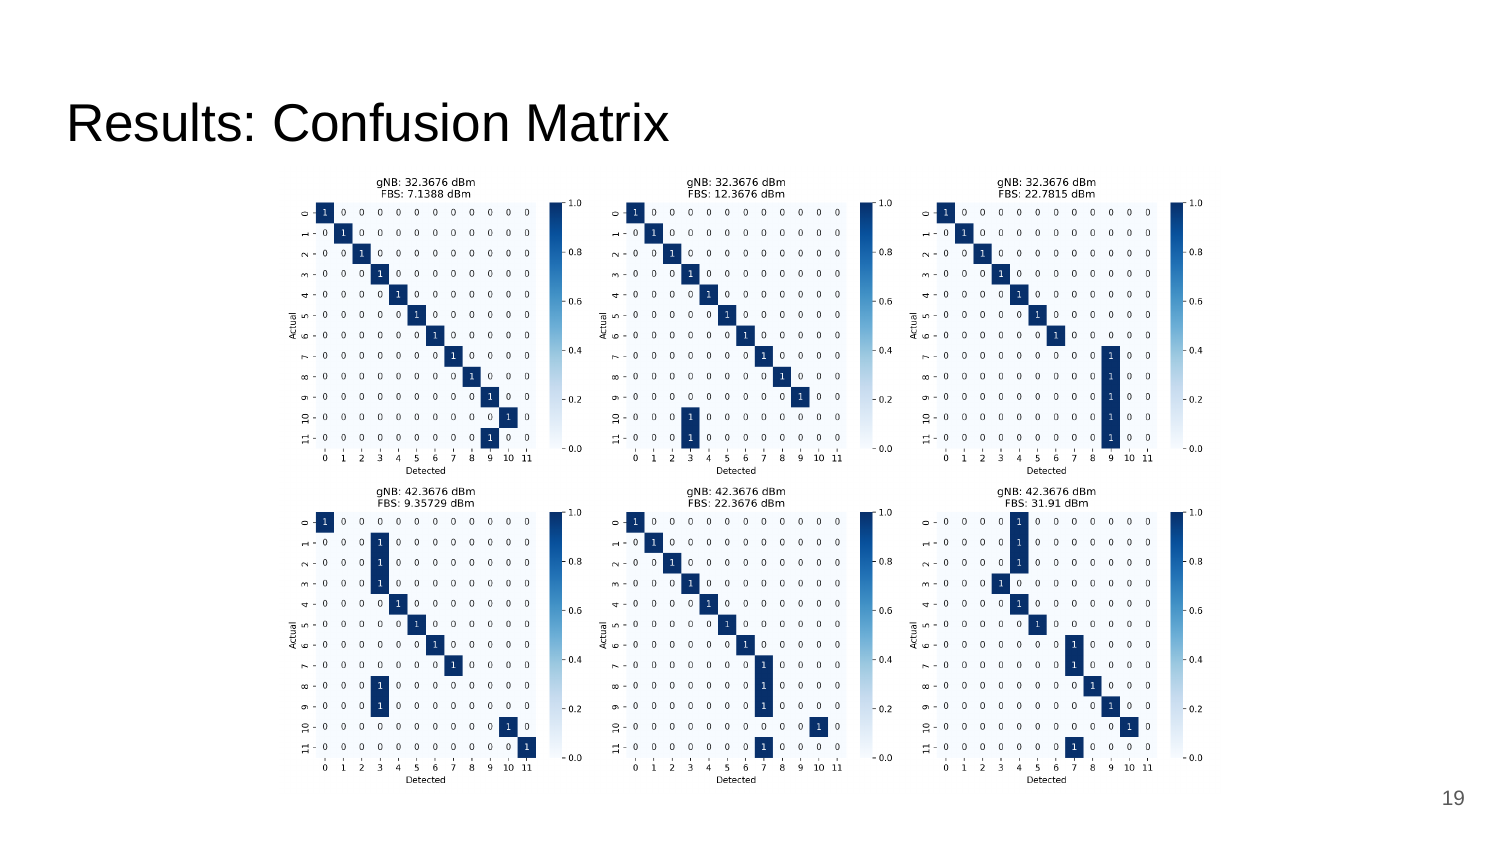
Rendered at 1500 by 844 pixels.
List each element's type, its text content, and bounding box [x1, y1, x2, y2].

picture [279, 166, 1221, 794]
slide_number ‹#› [1389, 764, 1480, 830]
title Results: Confusion Matrix [51, 72, 1449, 167]
